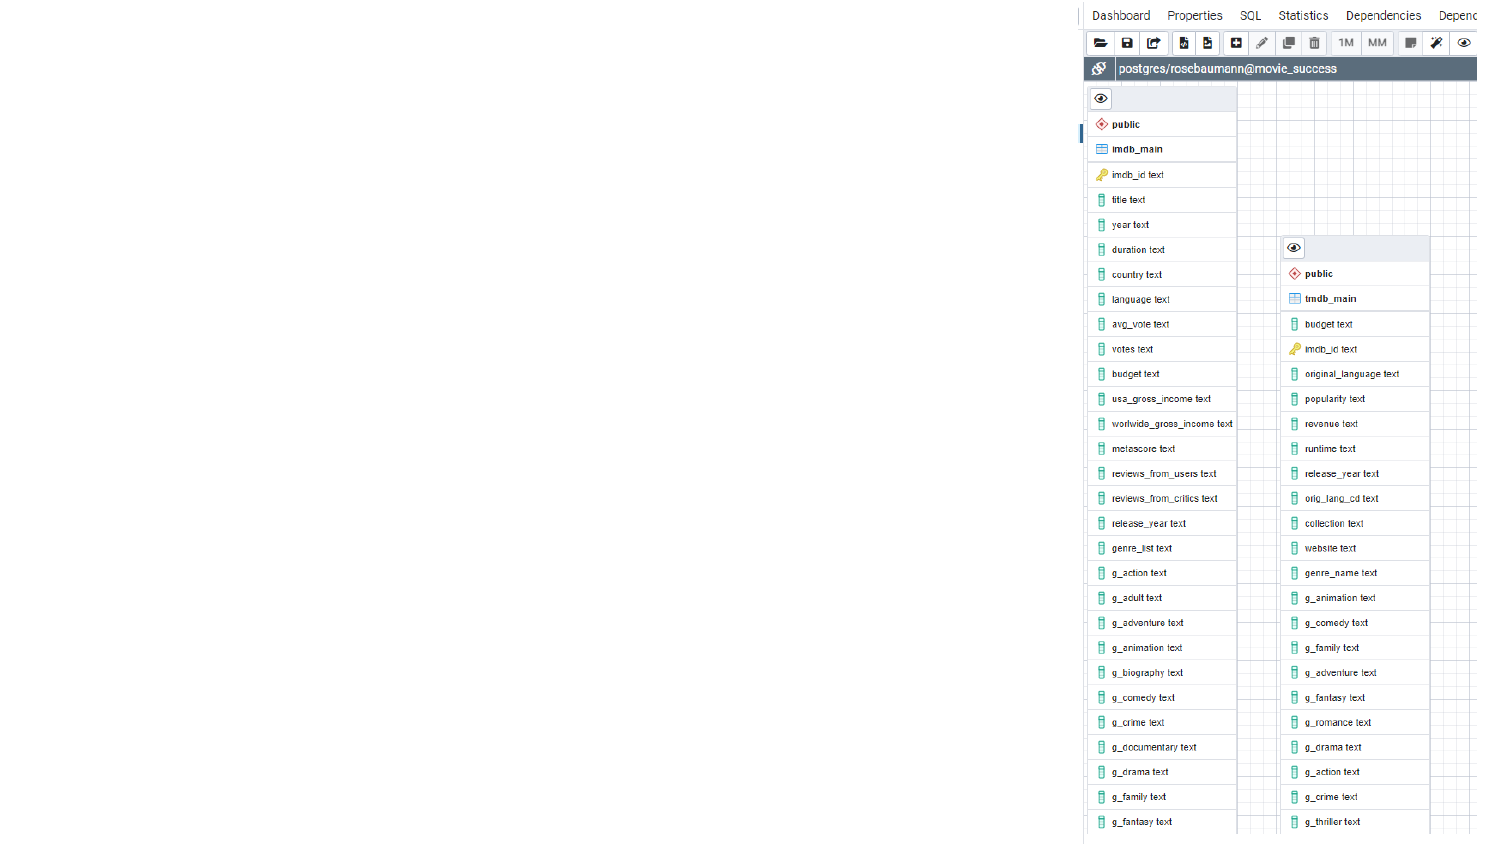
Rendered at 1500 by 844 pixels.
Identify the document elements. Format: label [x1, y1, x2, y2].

picture [1077, 2, 1477, 844]
